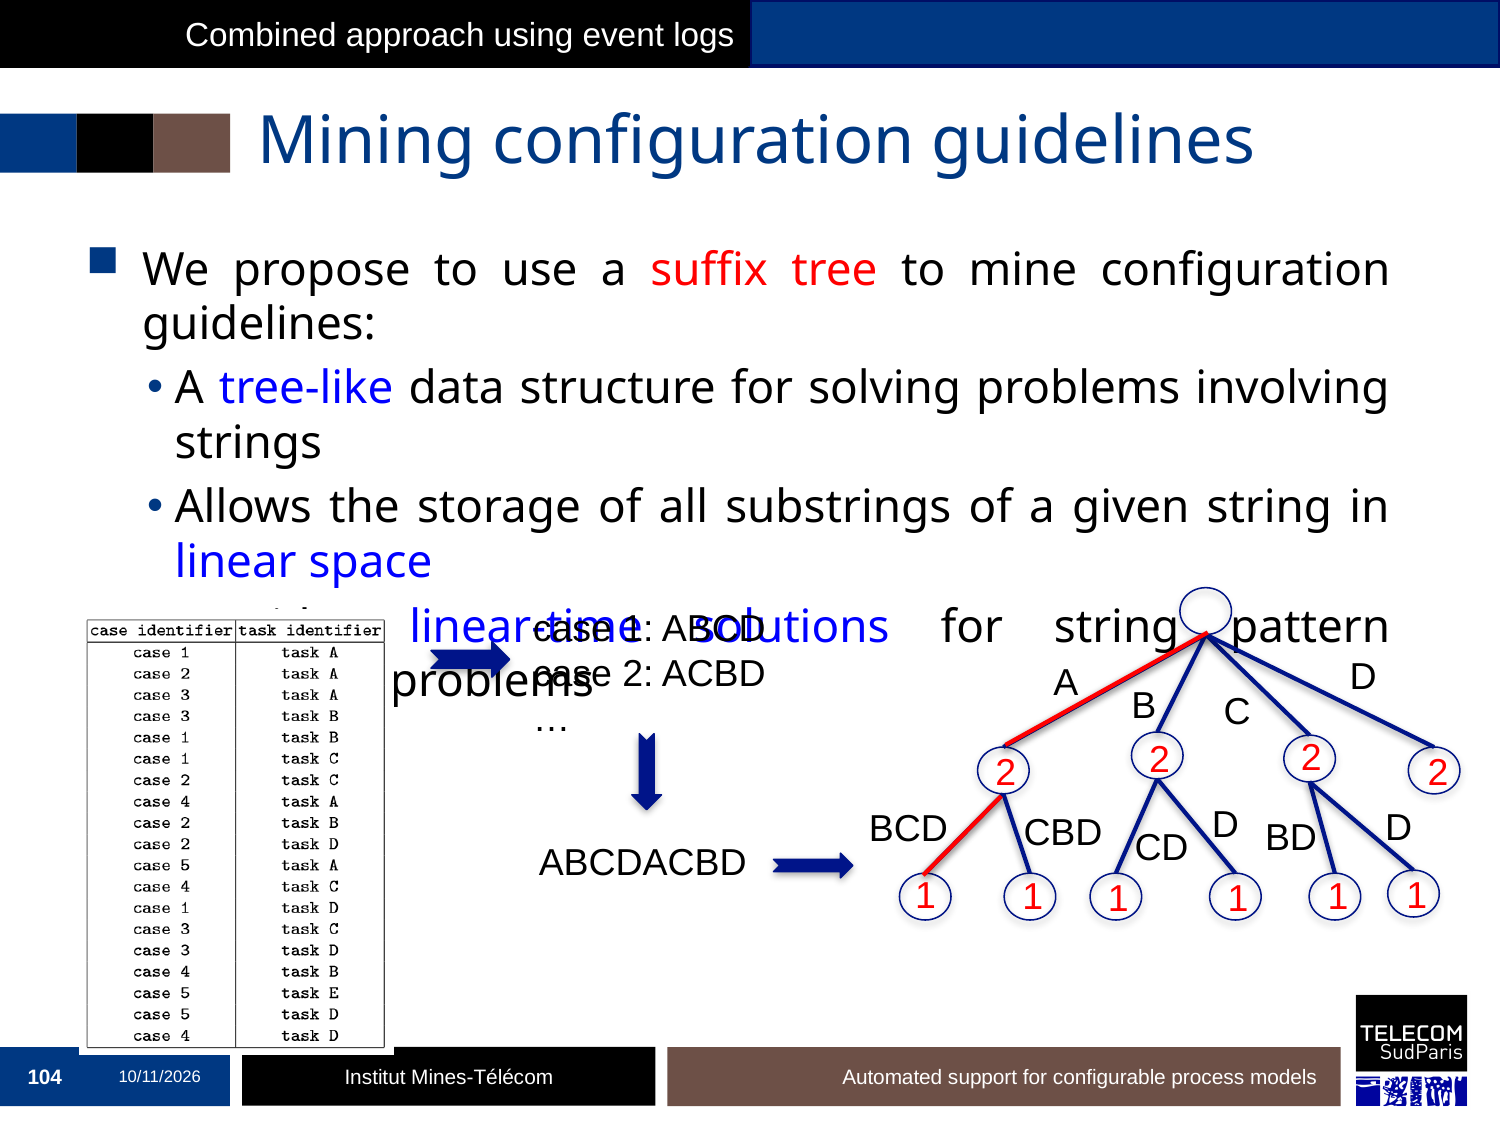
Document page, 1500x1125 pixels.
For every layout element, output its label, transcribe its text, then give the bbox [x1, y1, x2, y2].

text_box [430, 640, 511, 678]
text_box ABCDACBD [523, 830, 821, 891]
footer Automated support for configurable process models [667, 1046, 1341, 1106]
picture [1352, 991, 1471, 1110]
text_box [1005, 632, 1208, 746]
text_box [853, 587, 1461, 921]
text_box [922, 795, 1002, 876]
text_box case 1: ABCD case 2: ACBD … [518, 596, 845, 747]
list We propose to use a suffix tree to mine configuration guidelines: A tree-like data structure for solving problems involving strings Allows the storage of all substrings of a given string in linear space provides linear-time solutions for string pattern matching problems [70, 231, 1406, 1000]
title Mining configuration guidelines [242, 90, 1459, 185]
picture [78, 609, 395, 1056]
text_box [631, 732, 663, 811]
text_box Combined approach using event logs [0, 0, 752, 68]
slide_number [89, 1064, 232, 1106]
slide_number 104 [1, 1046, 89, 1106]
text_box [772, 852, 848, 879]
